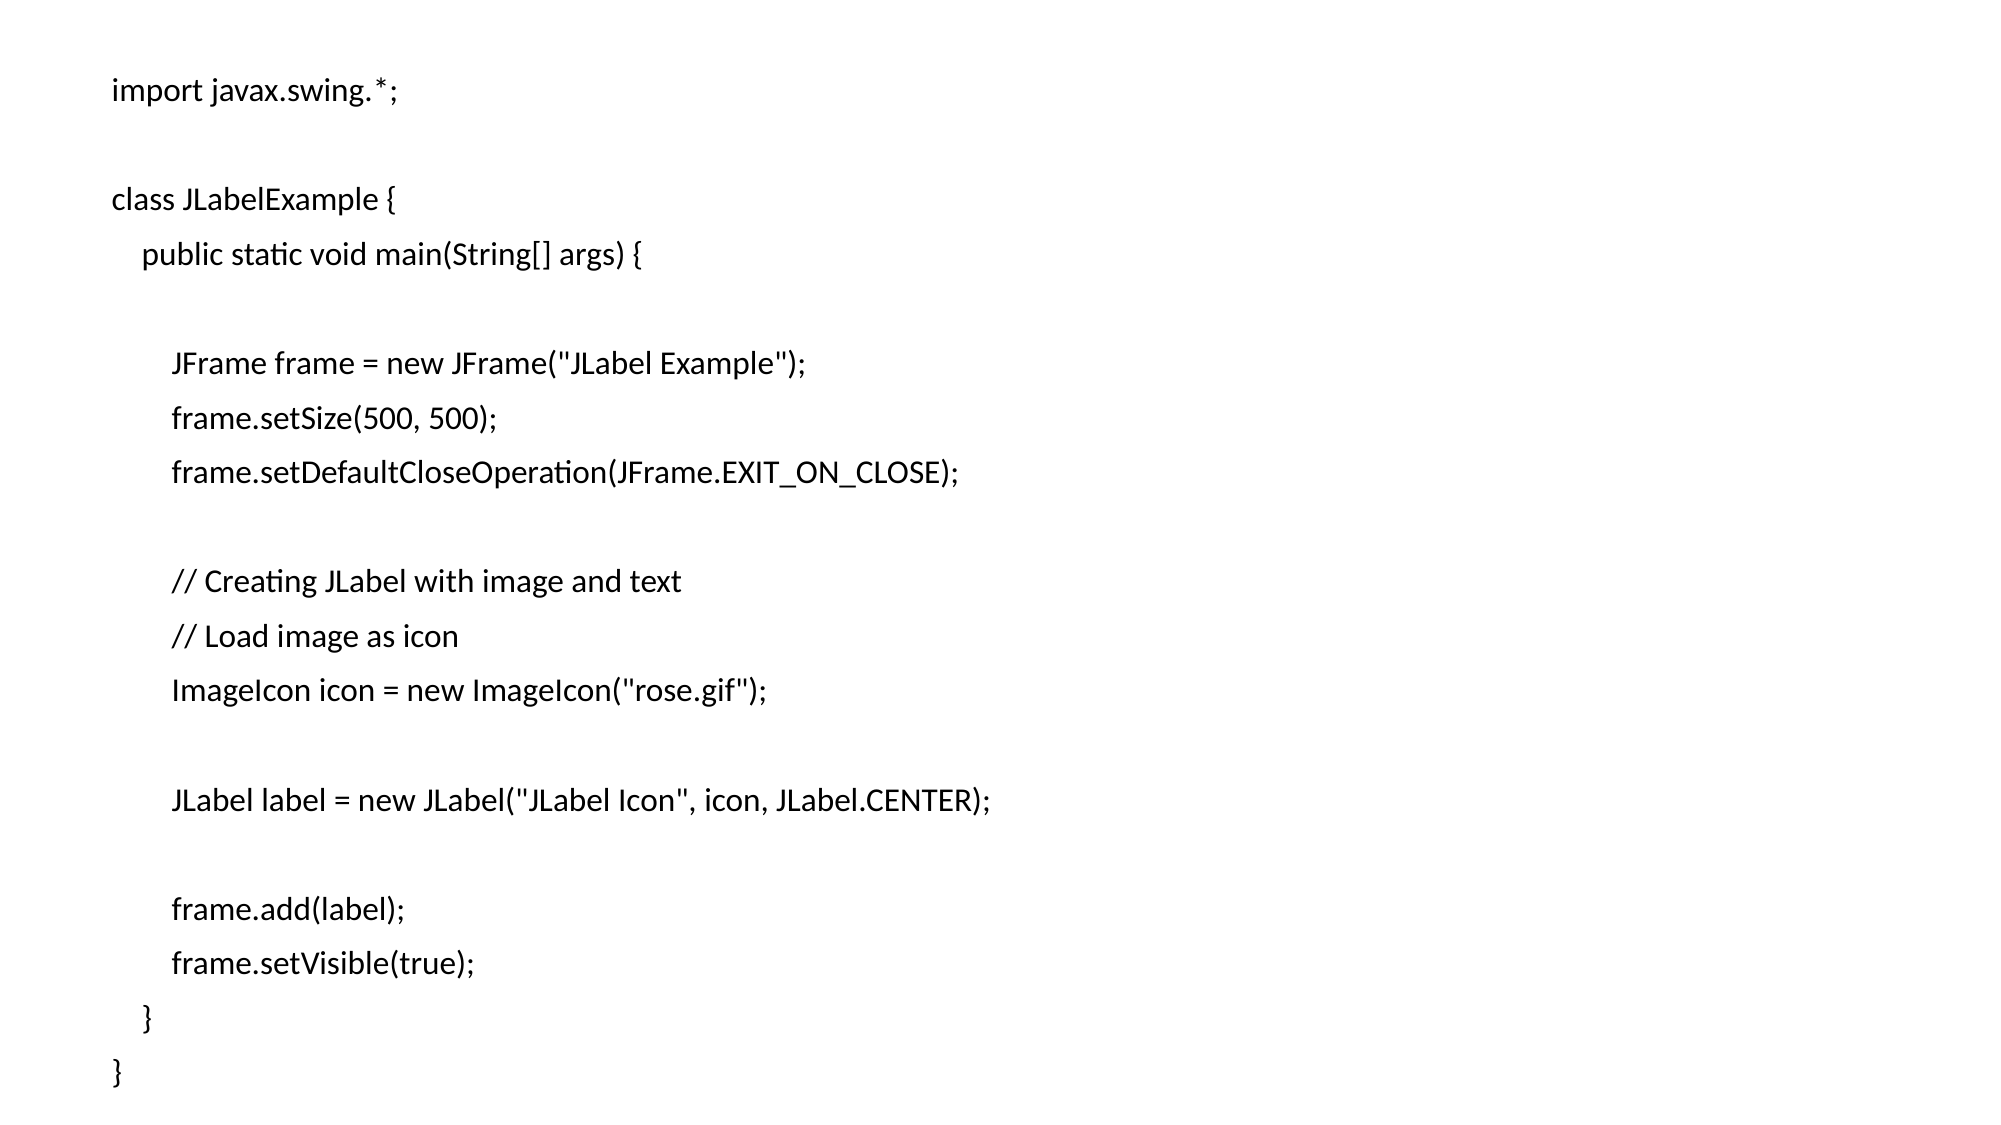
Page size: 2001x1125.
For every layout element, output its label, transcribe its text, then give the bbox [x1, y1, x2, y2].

list import javax.swing.*; class JLabelExample { public static void main(String[] args) { JFrame frame = new JFrame("JLabel Example"); frame.setSize(500, 500); frame.setDefaultCloseOperation(JFrame.EXIT_ON_CLOSE); // Creating JLabel with image and text // Load image as icon ImageIcon icon = new ImageIcon("rose.gif"); JLabel label = new JLabel("JLabel Icon", icon, JLabel.CENTER); frame.add(label); frame.setVisible(true); } } [96, 65, 1822, 1107]
